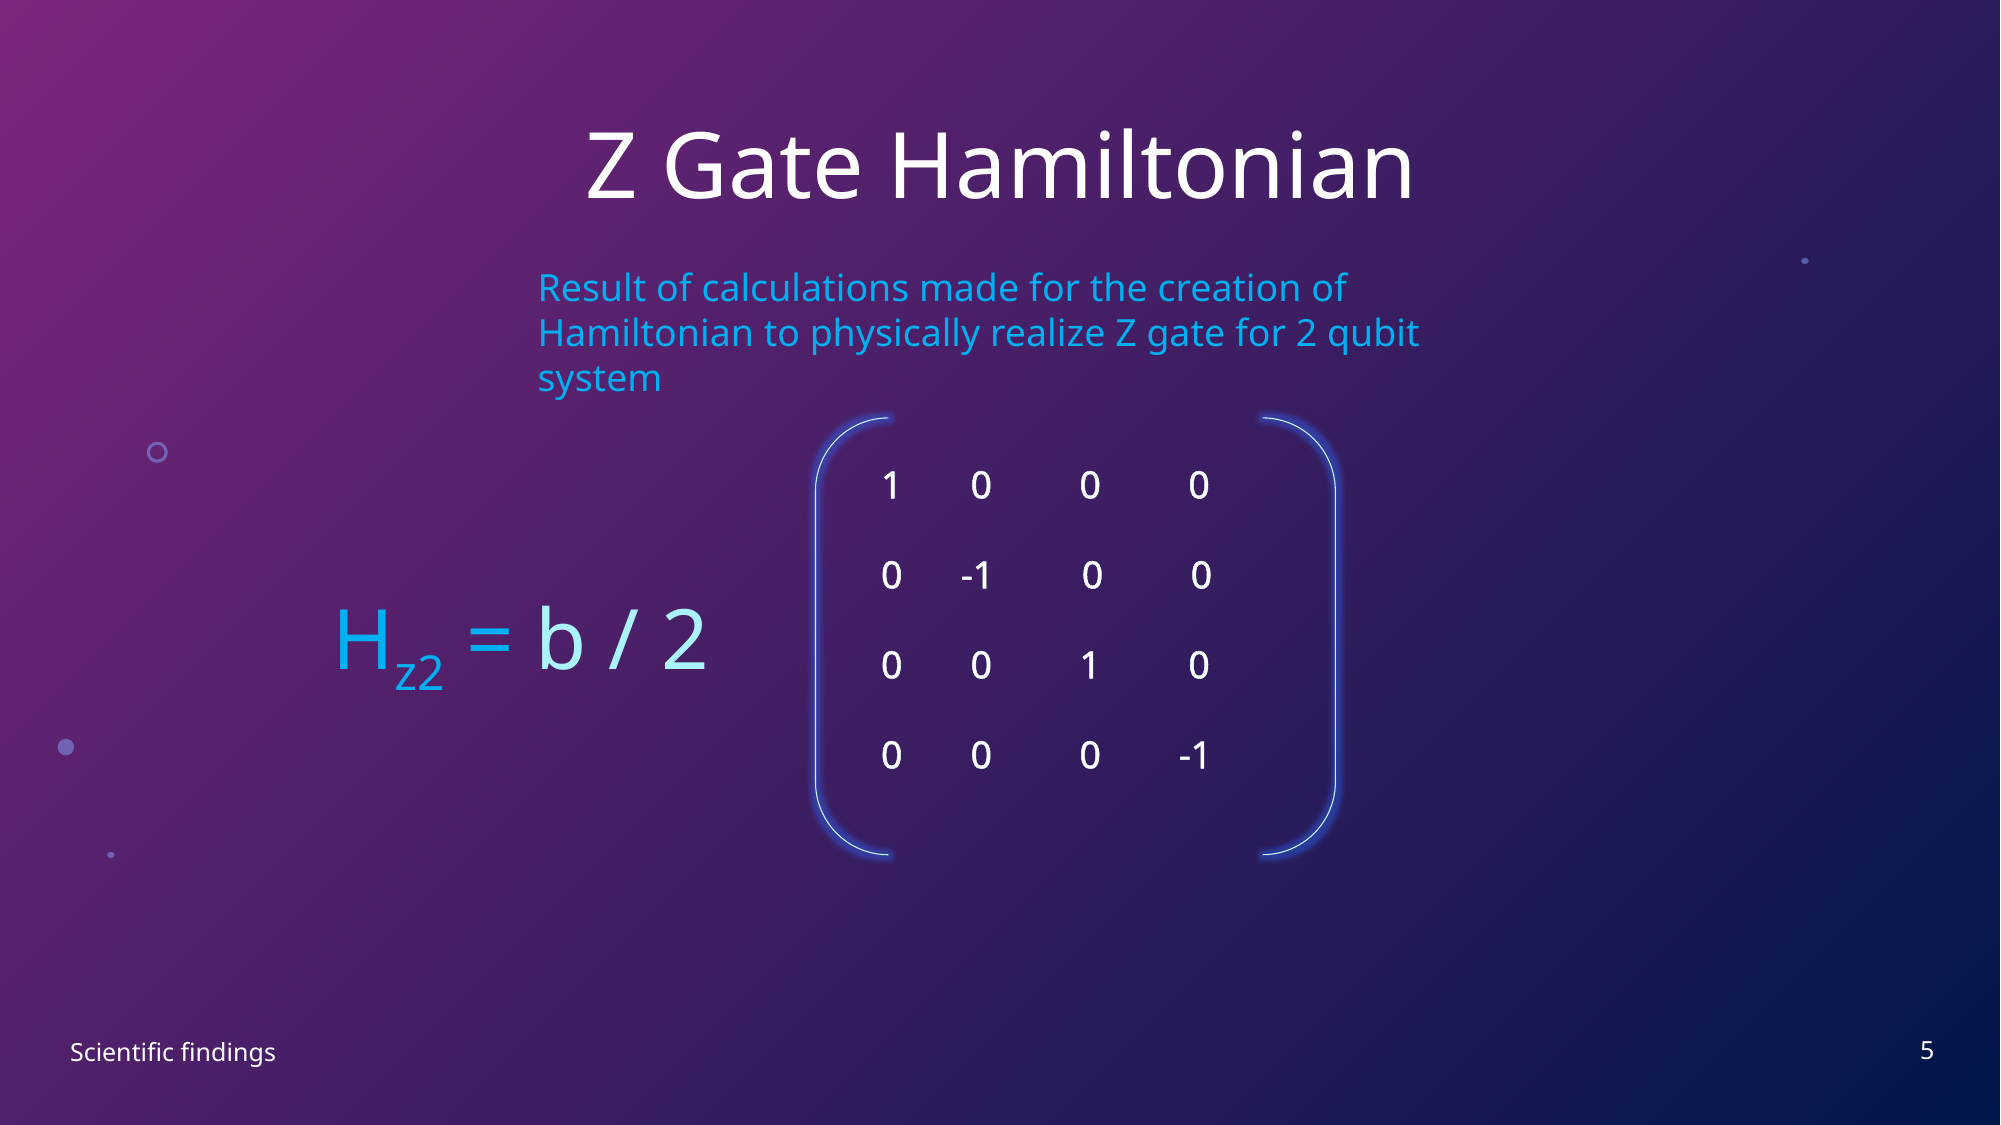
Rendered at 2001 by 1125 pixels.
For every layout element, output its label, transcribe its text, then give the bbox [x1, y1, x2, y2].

text_box Result of calculations made for the creation of Hamiltonian to physically realize Z gate for 2 qubit system [522, 256, 1484, 451]
footer Scientific findings [55, 1023, 731, 1084]
slide_number 5 [1499, 1021, 1950, 1082]
text_box [814, 417, 1336, 856]
text_box 1 0 0 0 0 -1 0 0 0 0 1 0 0 0 0 -1 [866, 453, 1306, 829]
title Z Gate Hamiltonian [139, 59, 1865, 278]
text_box Hz2 = b / 2 [308, 579, 791, 708]
